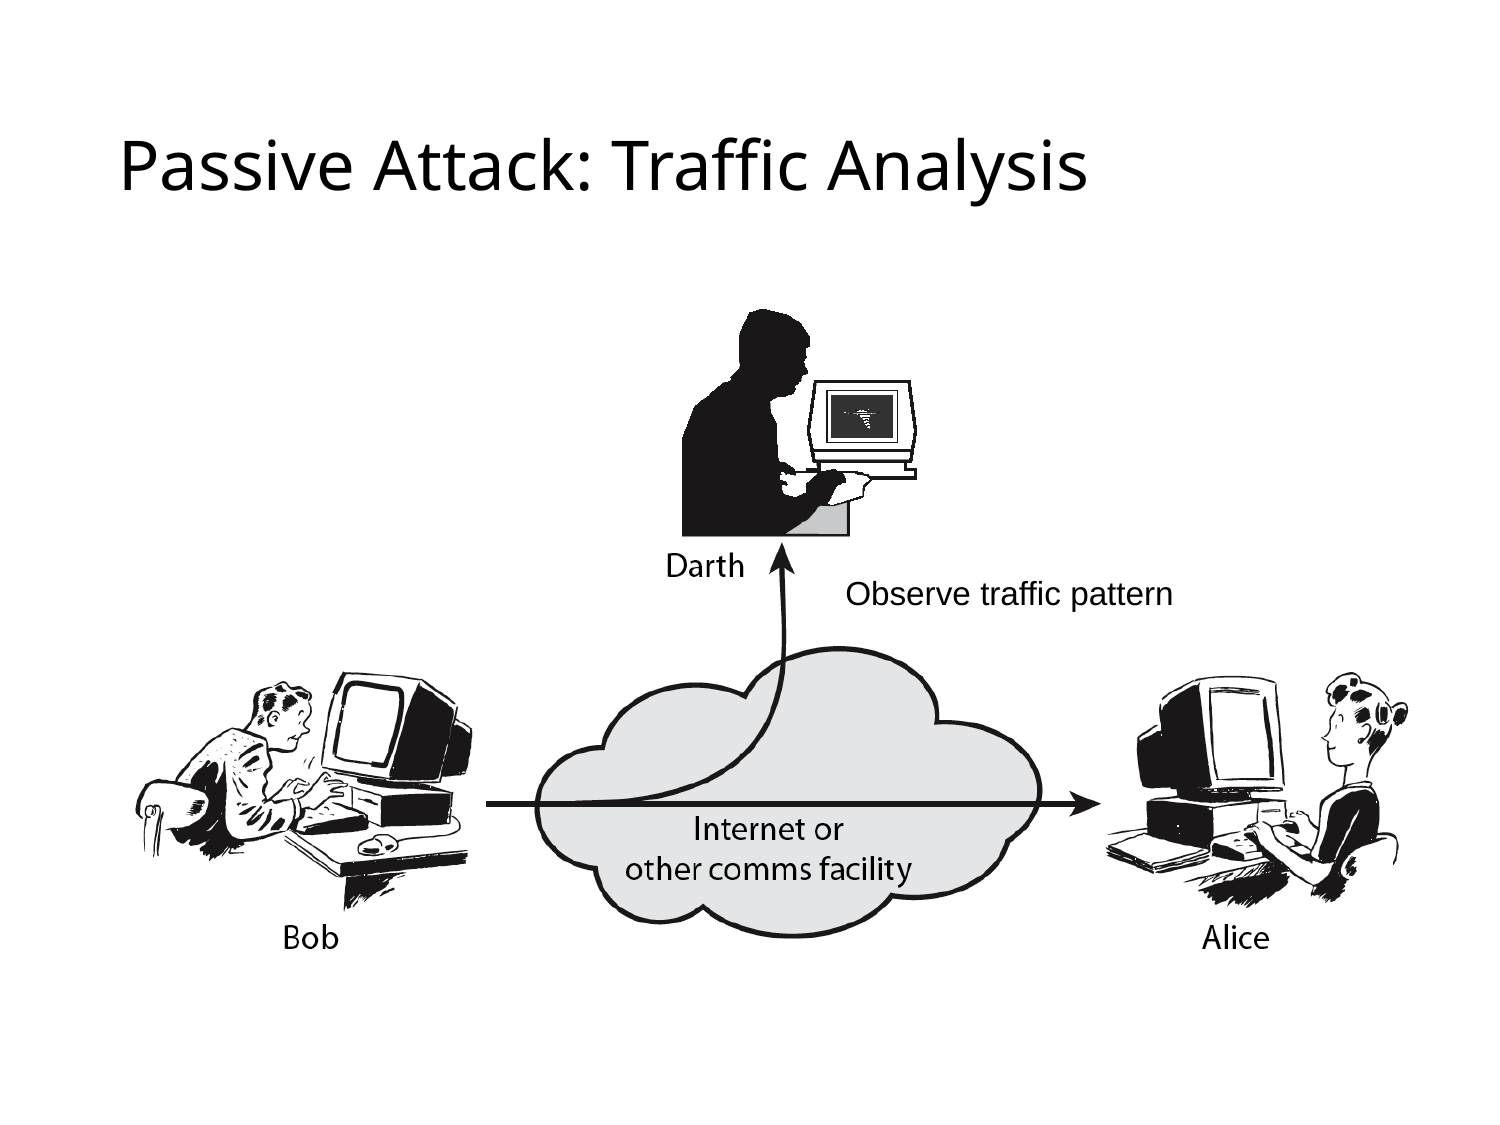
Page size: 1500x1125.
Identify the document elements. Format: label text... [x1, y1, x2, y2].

title Passive Attack: Traffic Analysis [103, 59, 1397, 278]
picture [99, 290, 1442, 1000]
